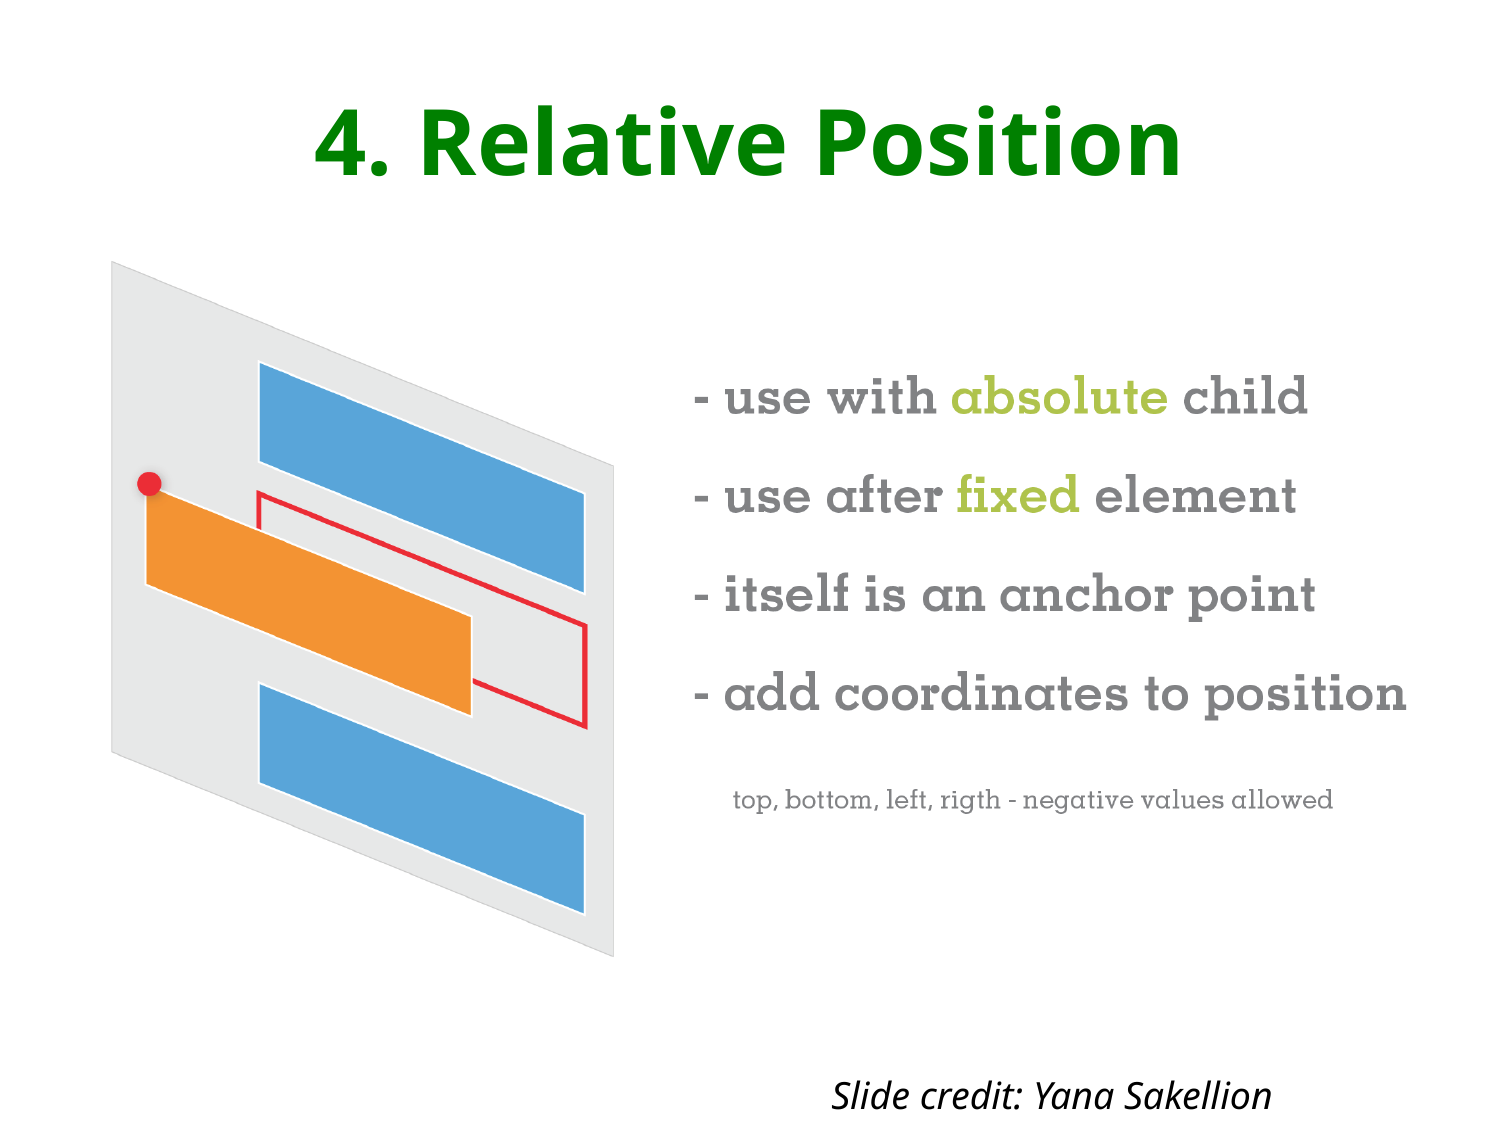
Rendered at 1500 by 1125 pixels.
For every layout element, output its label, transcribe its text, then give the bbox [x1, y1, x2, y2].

text_box Slide credit: Yana Sakellion [816, 1064, 1450, 1125]
title 4. Relative Position [75, 45, 1425, 233]
picture [78, 232, 1426, 969]
